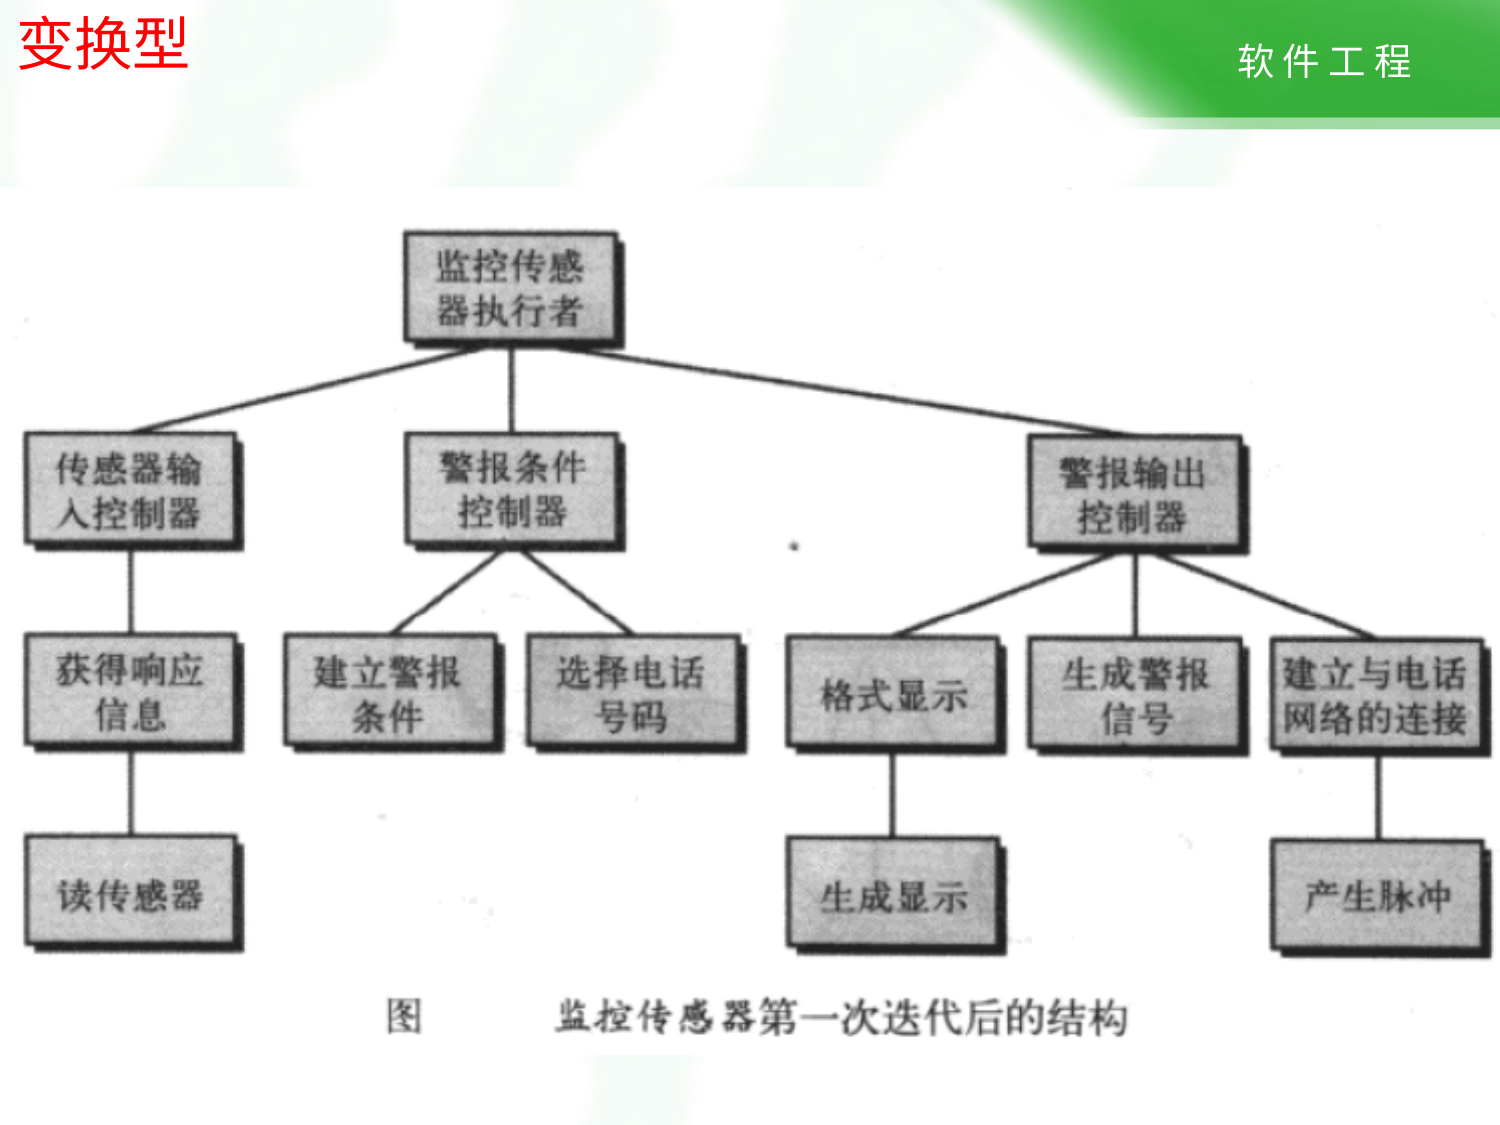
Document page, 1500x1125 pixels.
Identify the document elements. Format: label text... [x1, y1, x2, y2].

picture [0, 0, 1500, 1125]
text_box 变换型 [1, 0, 206, 85]
